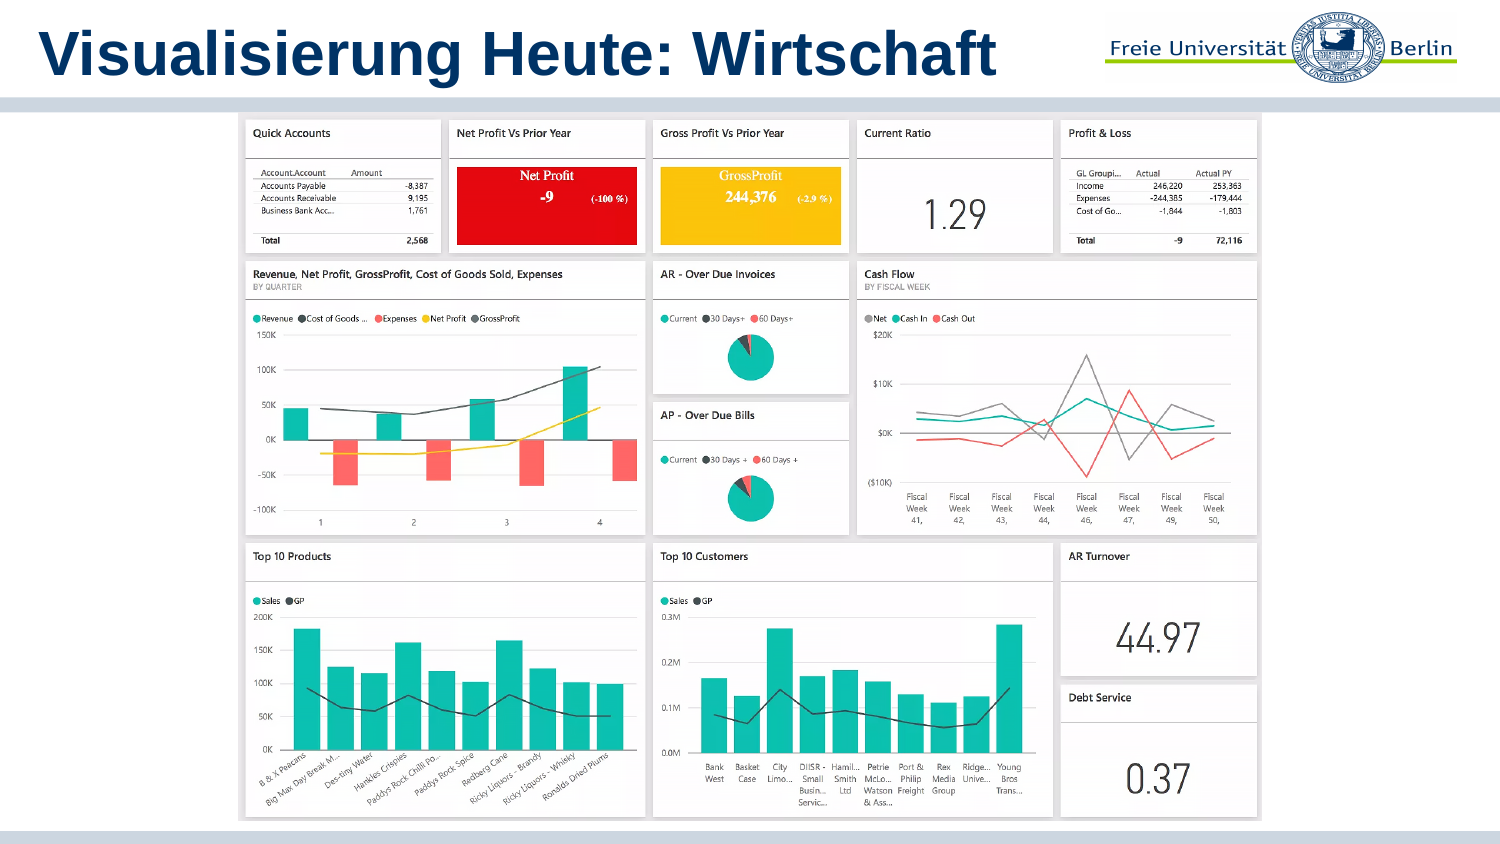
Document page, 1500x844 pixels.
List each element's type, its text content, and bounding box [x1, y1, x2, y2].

title Visualisierung Heute: Wirtschaft [38, 12, 1098, 83]
picture [238, 112, 1262, 821]
picture [1105, 12, 1457, 83]
